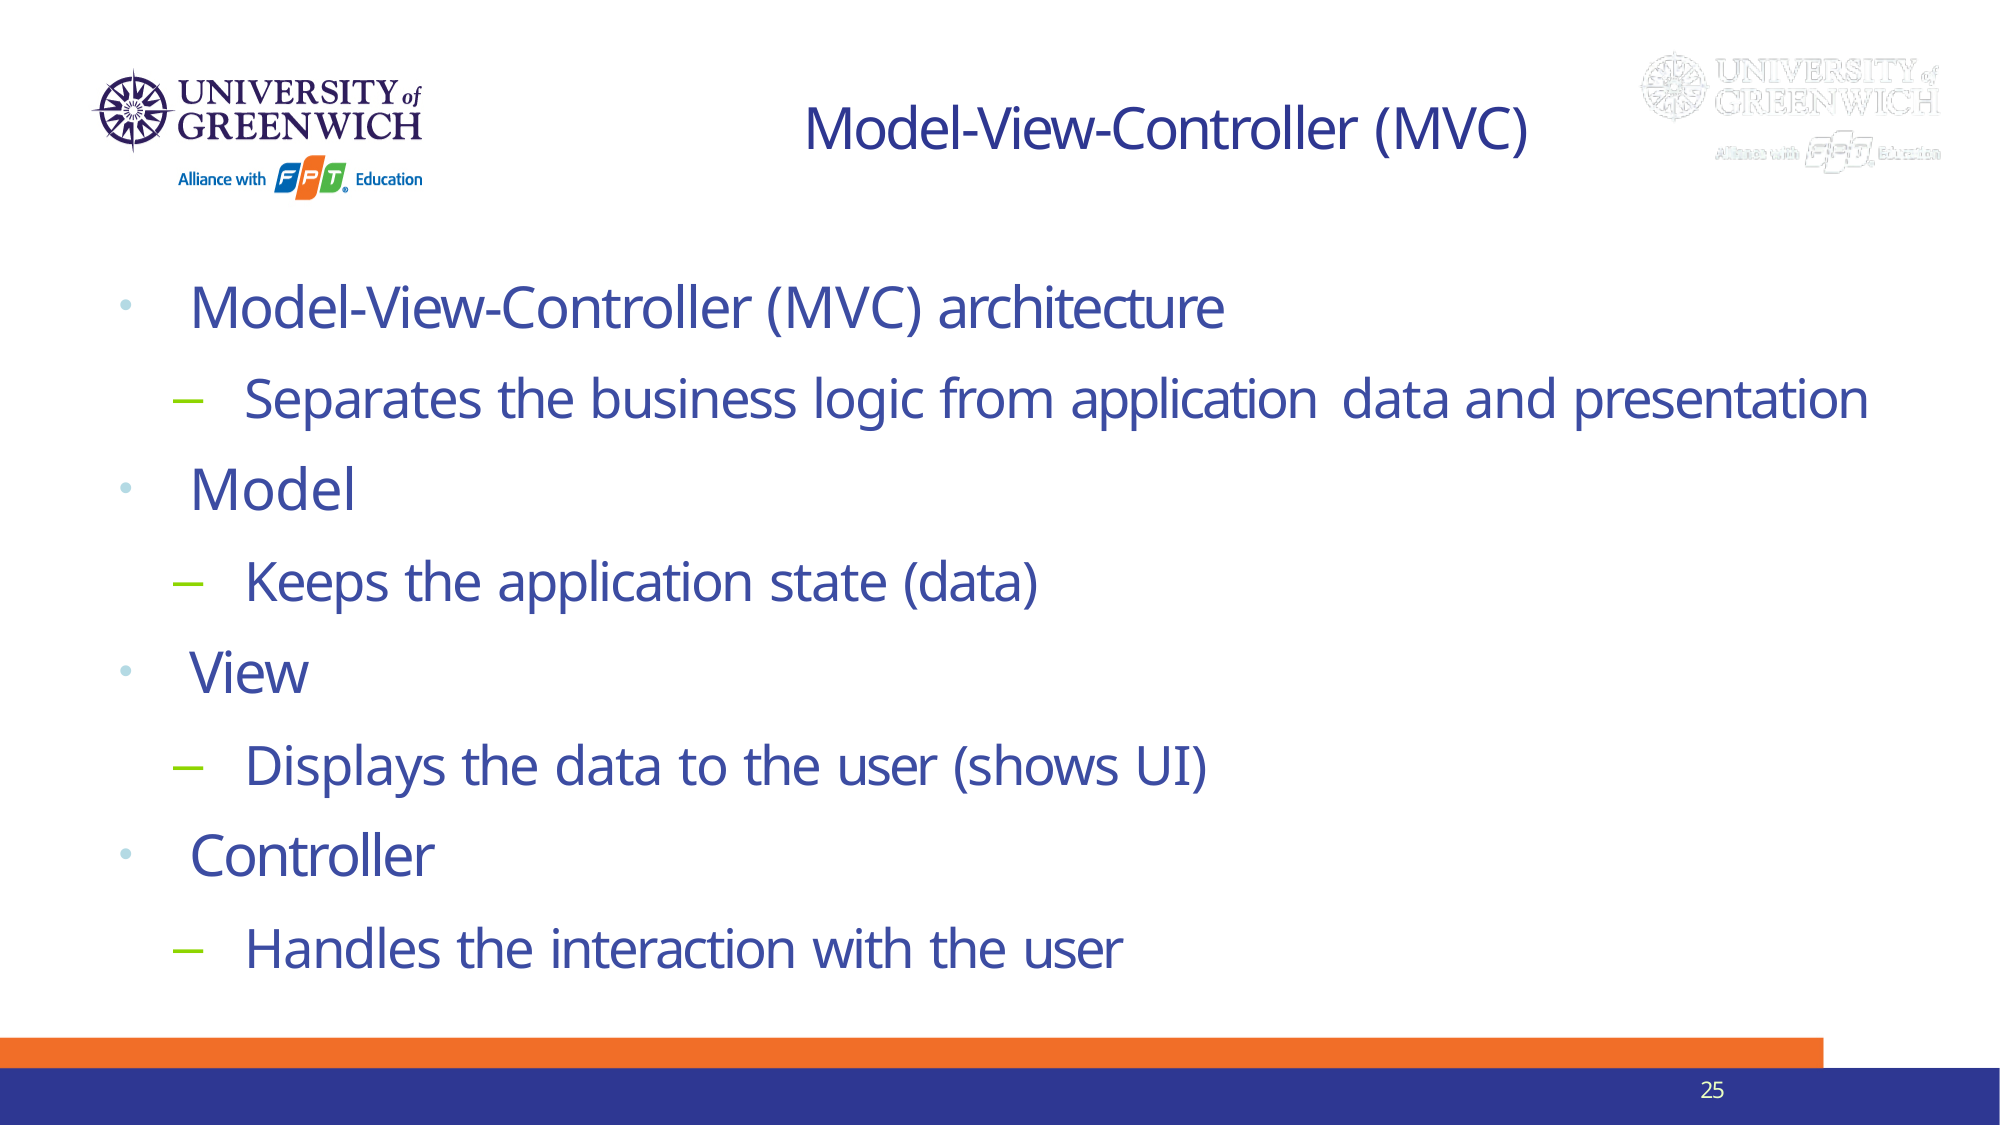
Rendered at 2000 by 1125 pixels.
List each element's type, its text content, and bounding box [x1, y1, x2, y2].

picture [0, 0, 2000, 1125]
list Model-View-Controller (MVC) architecture Separates the business logic from application data and presentation Model Keeps the application state (data) View Displays the data to the user (shows UI) Controller Handles the interaction with the user [99, 262, 1900, 1005]
title Model-View-Controller (MVC) [464, 0, 1900, 220]
text_box 25 [1694, 1083, 1729, 1107]
